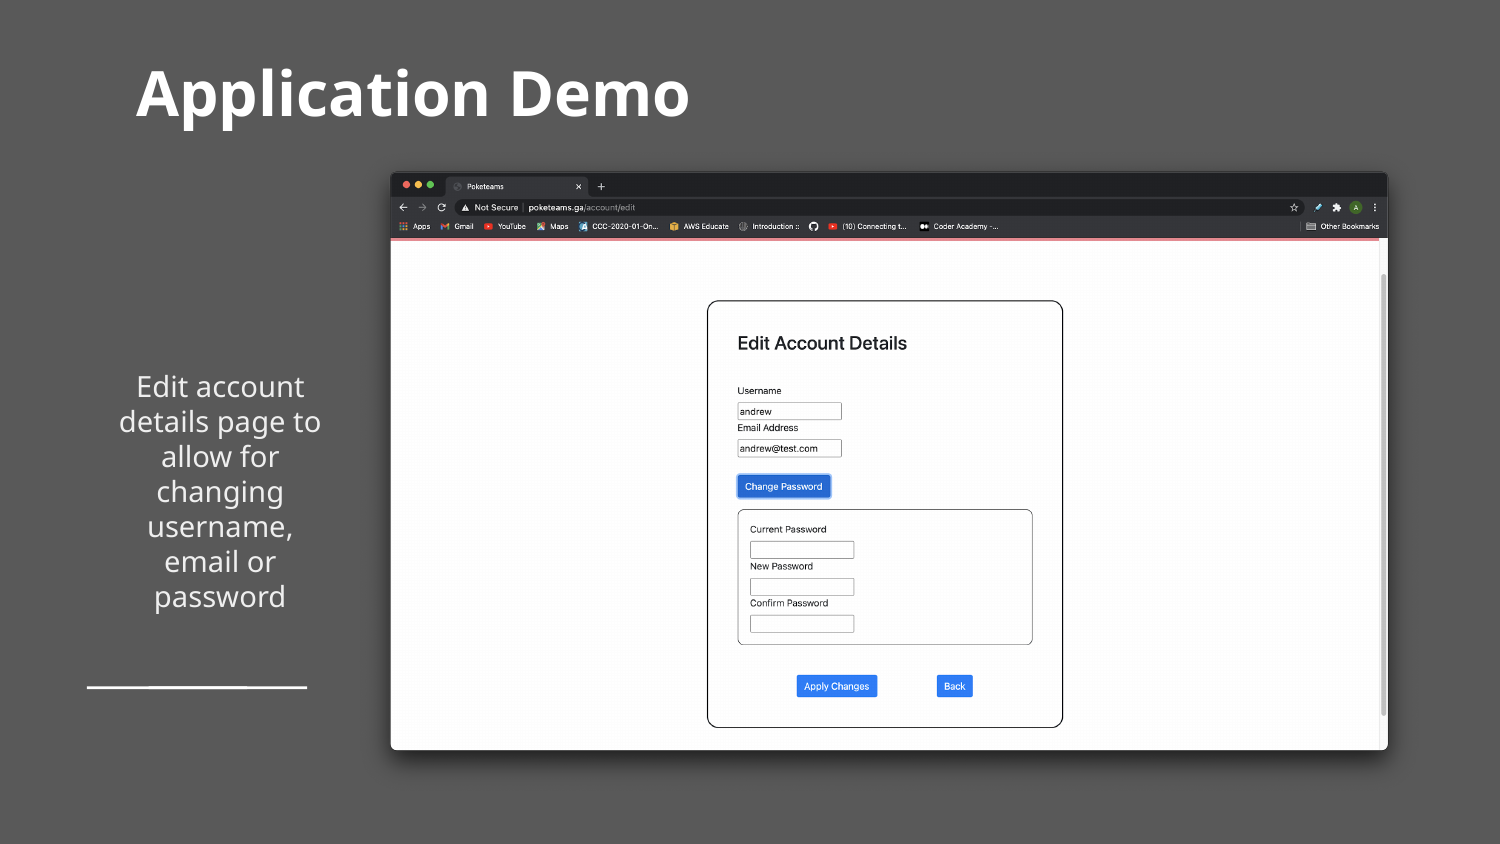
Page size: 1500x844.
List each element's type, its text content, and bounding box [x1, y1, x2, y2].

picture [356, 149, 1421, 794]
text_box Edit account details page to allow for changing username, email or password [99, 353, 342, 629]
title Application Demo [121, 39, 1273, 150]
